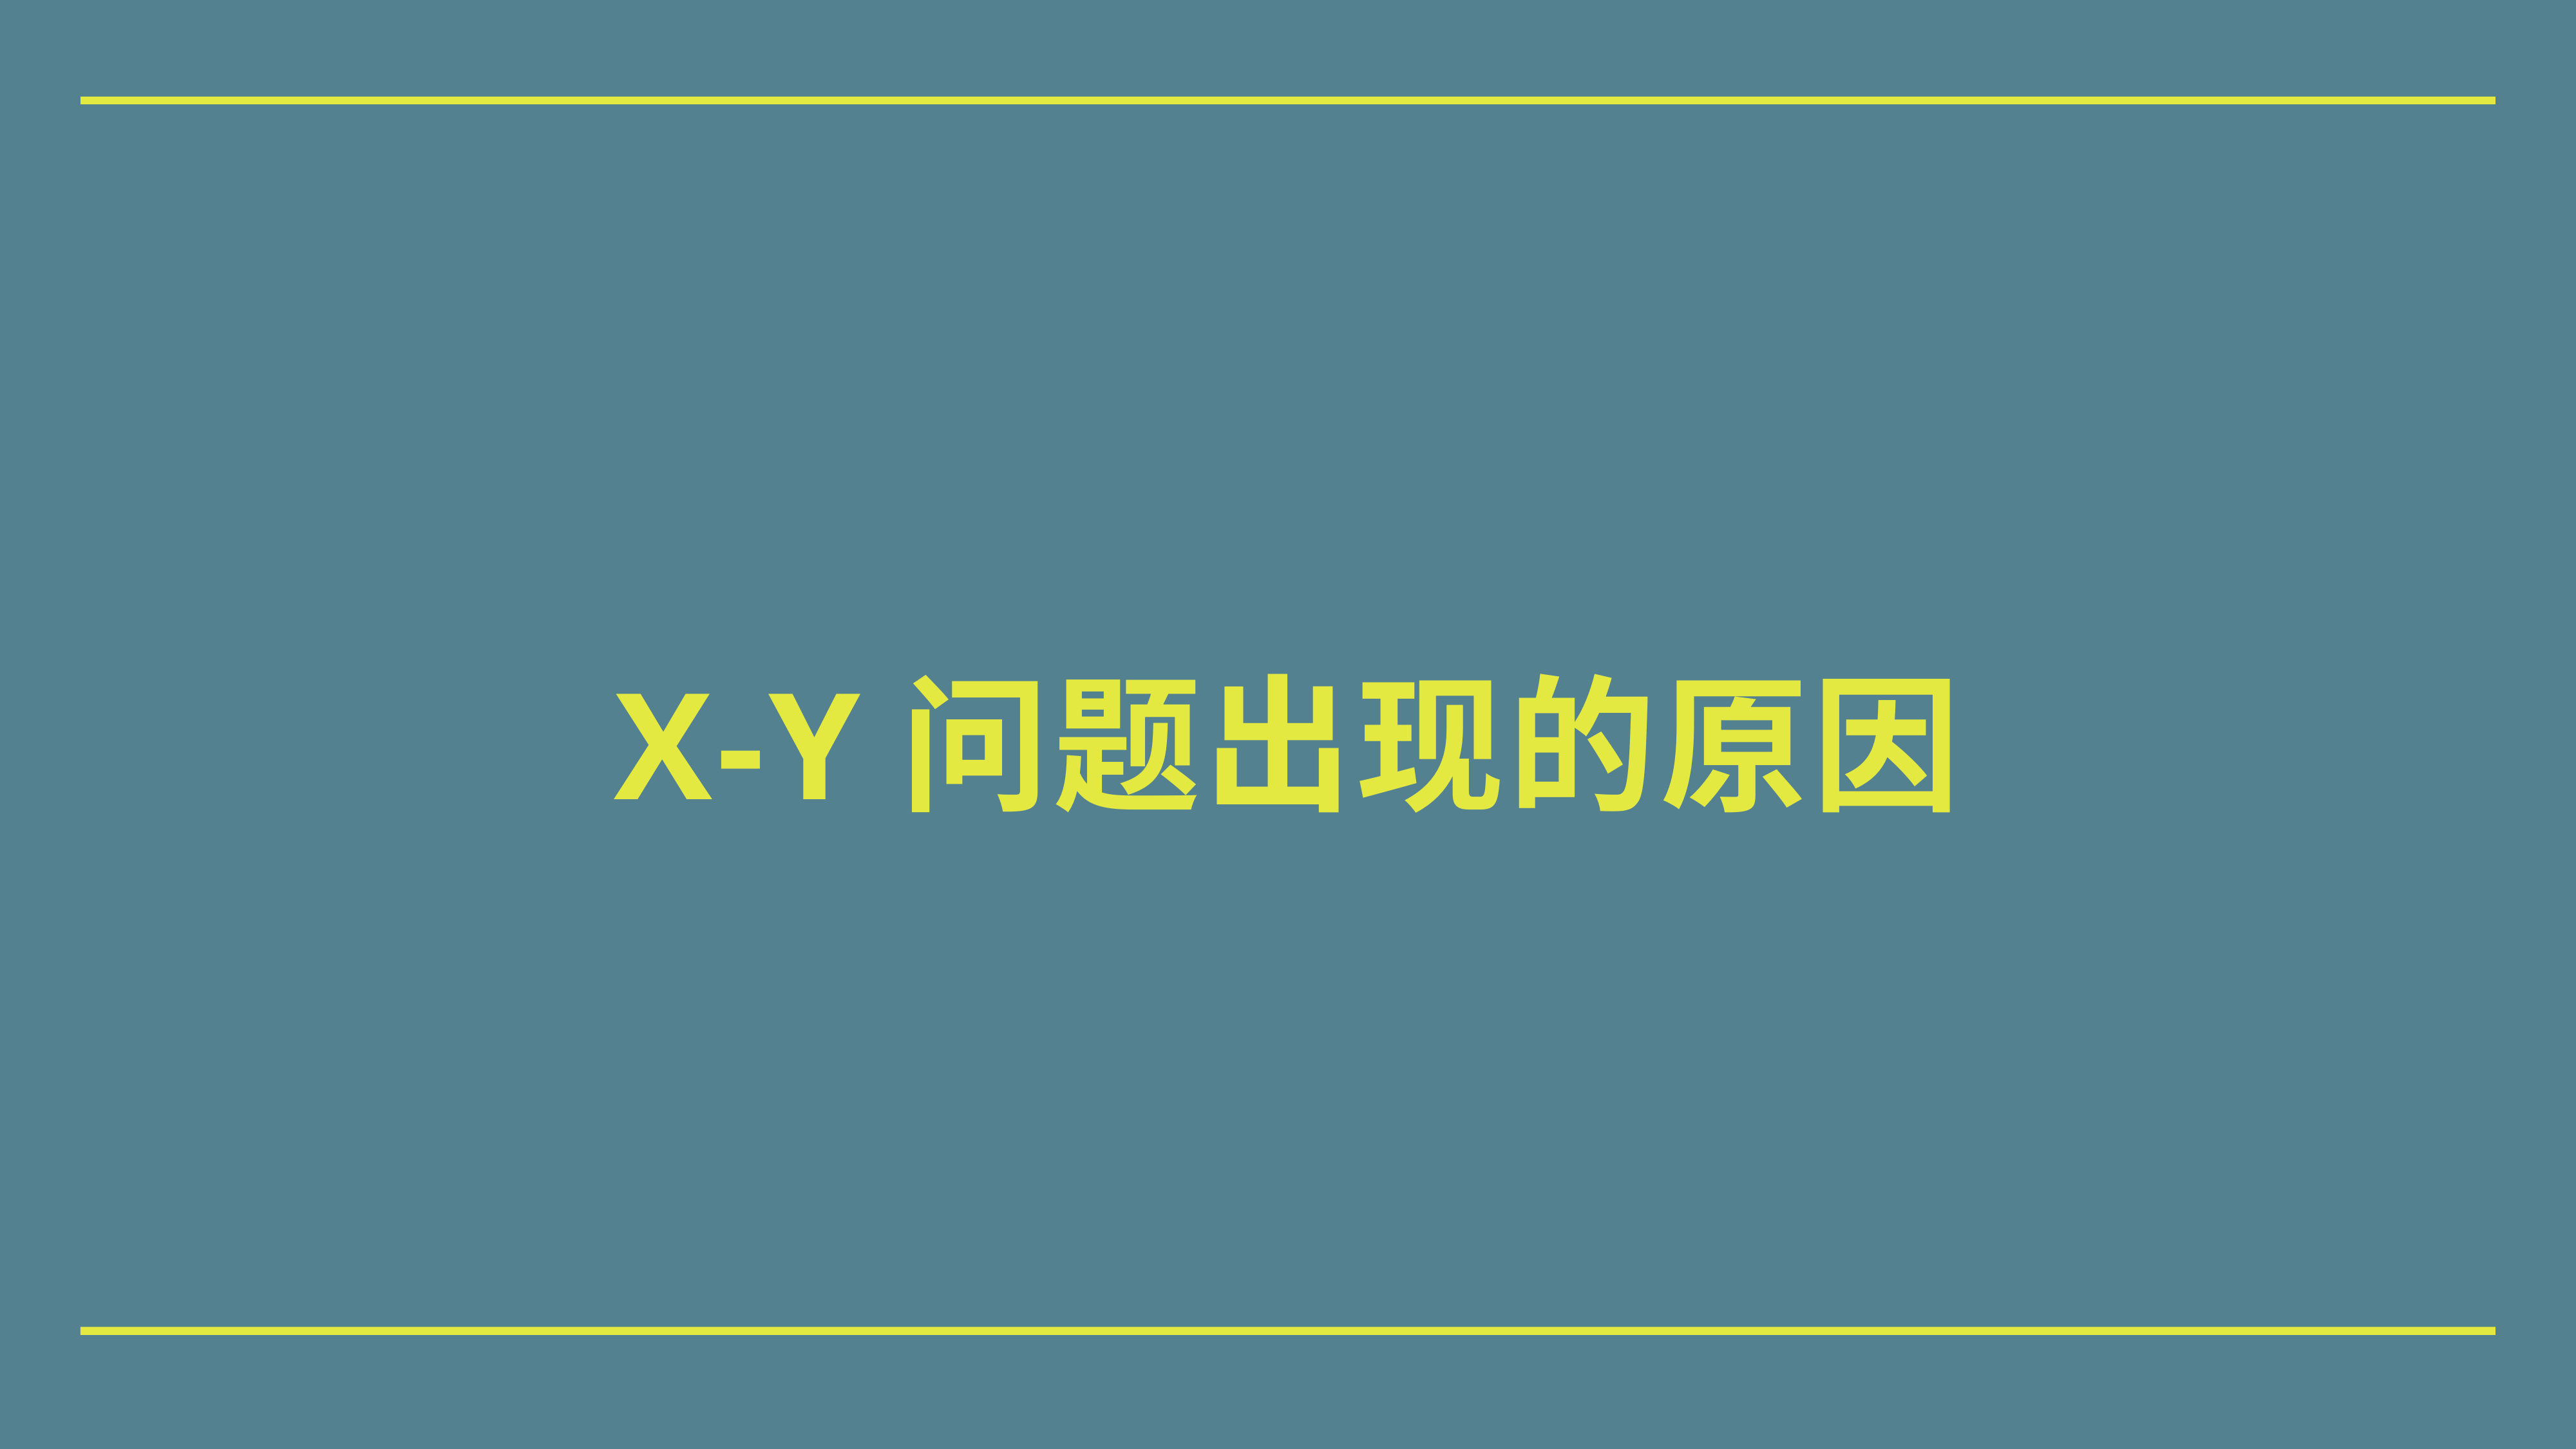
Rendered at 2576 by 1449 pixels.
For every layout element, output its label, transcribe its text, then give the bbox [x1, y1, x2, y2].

title X-Y问题出现的原因 [220, 453, 2356, 1051]
